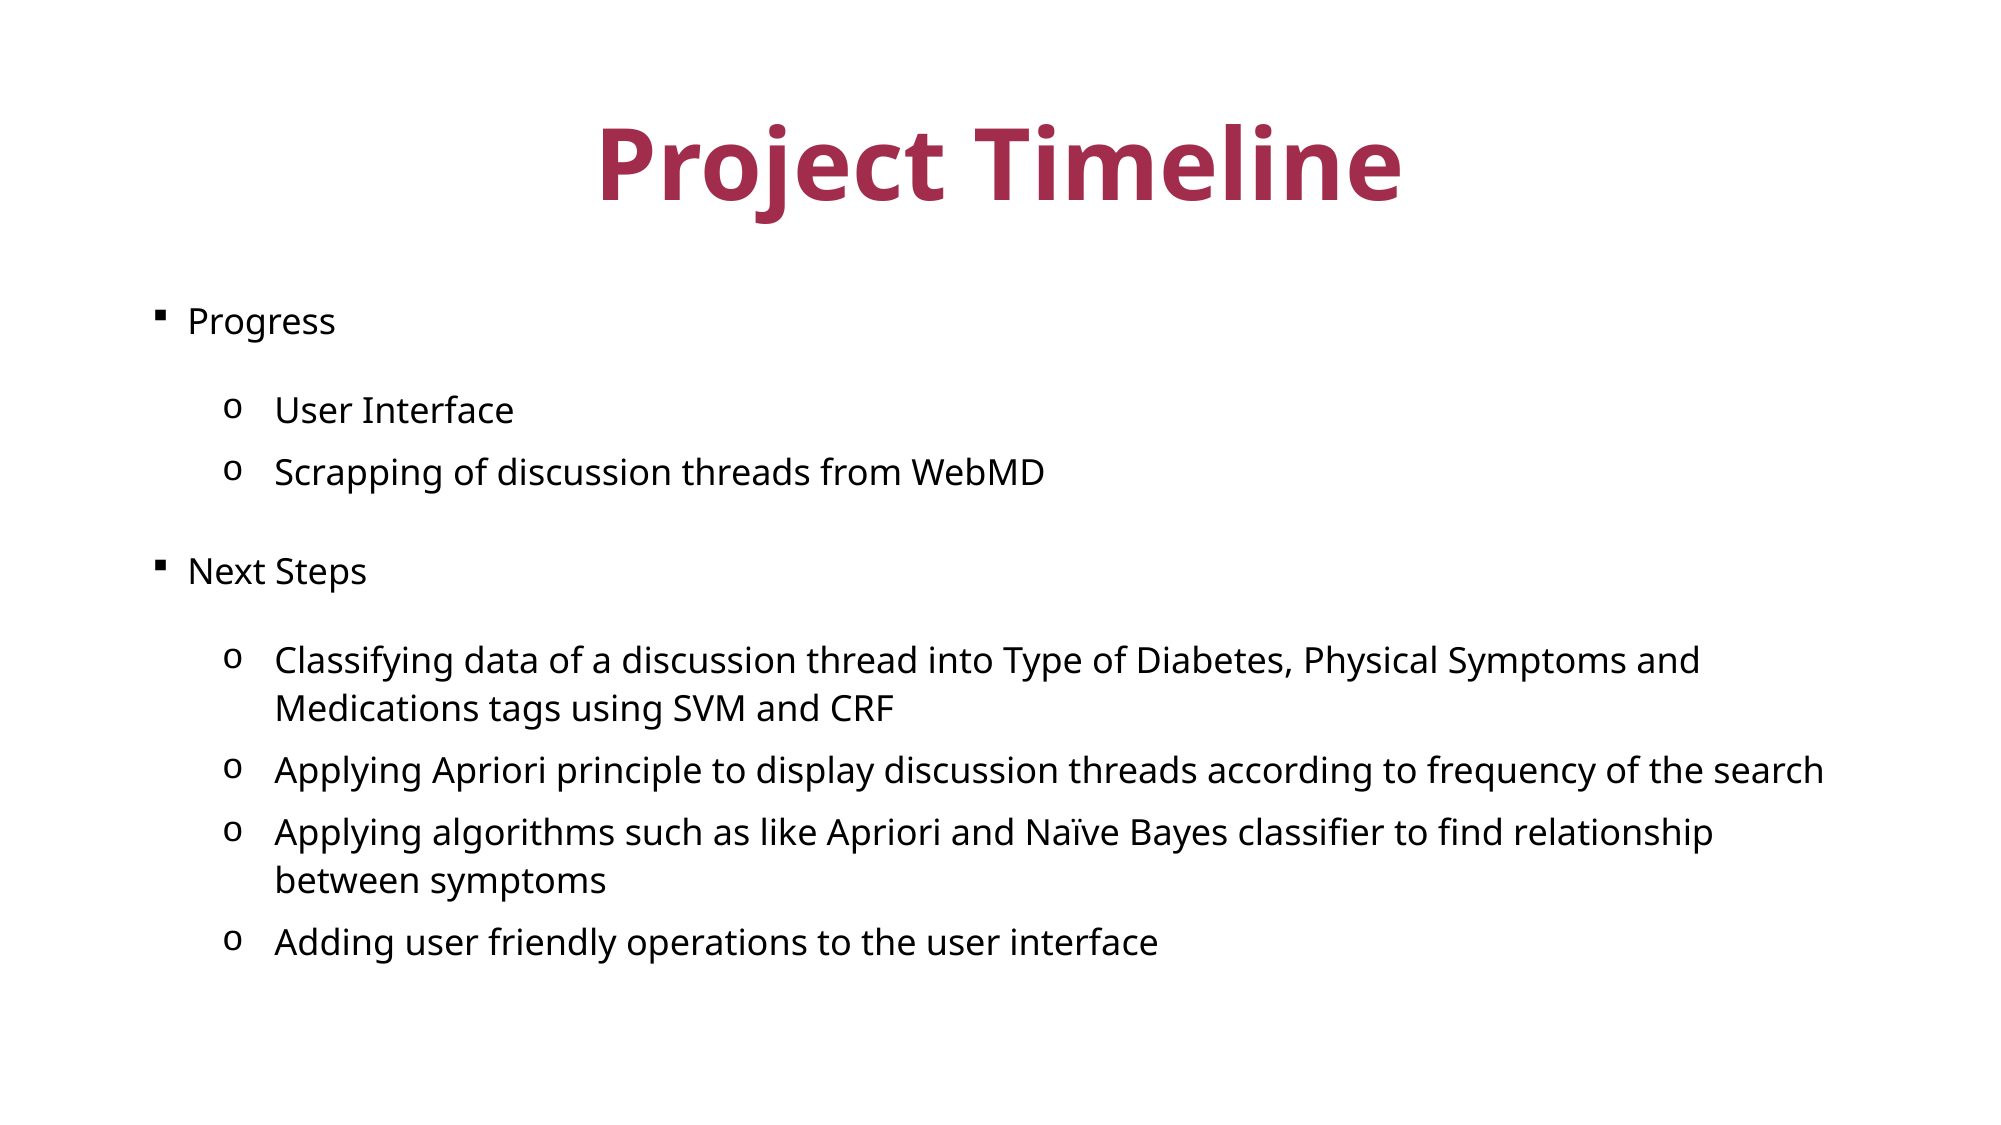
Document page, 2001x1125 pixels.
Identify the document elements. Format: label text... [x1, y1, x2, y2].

list Progress User Interface Scrapping of discussion threads from WebMD Next Steps Classifying data of a discussion thread into Type of Diabetes, Physical Symptoms and Medications tags using SVM and CRF Applying Apriori principle to display discussion threads according to frequency of the search Applying algorithms such as like Apriori and Naïve Bayes classifier to find relationship between symptoms Adding user friendly operations to the user interface [137, 299, 1863, 1014]
title Project Timeline [137, 59, 1863, 278]
